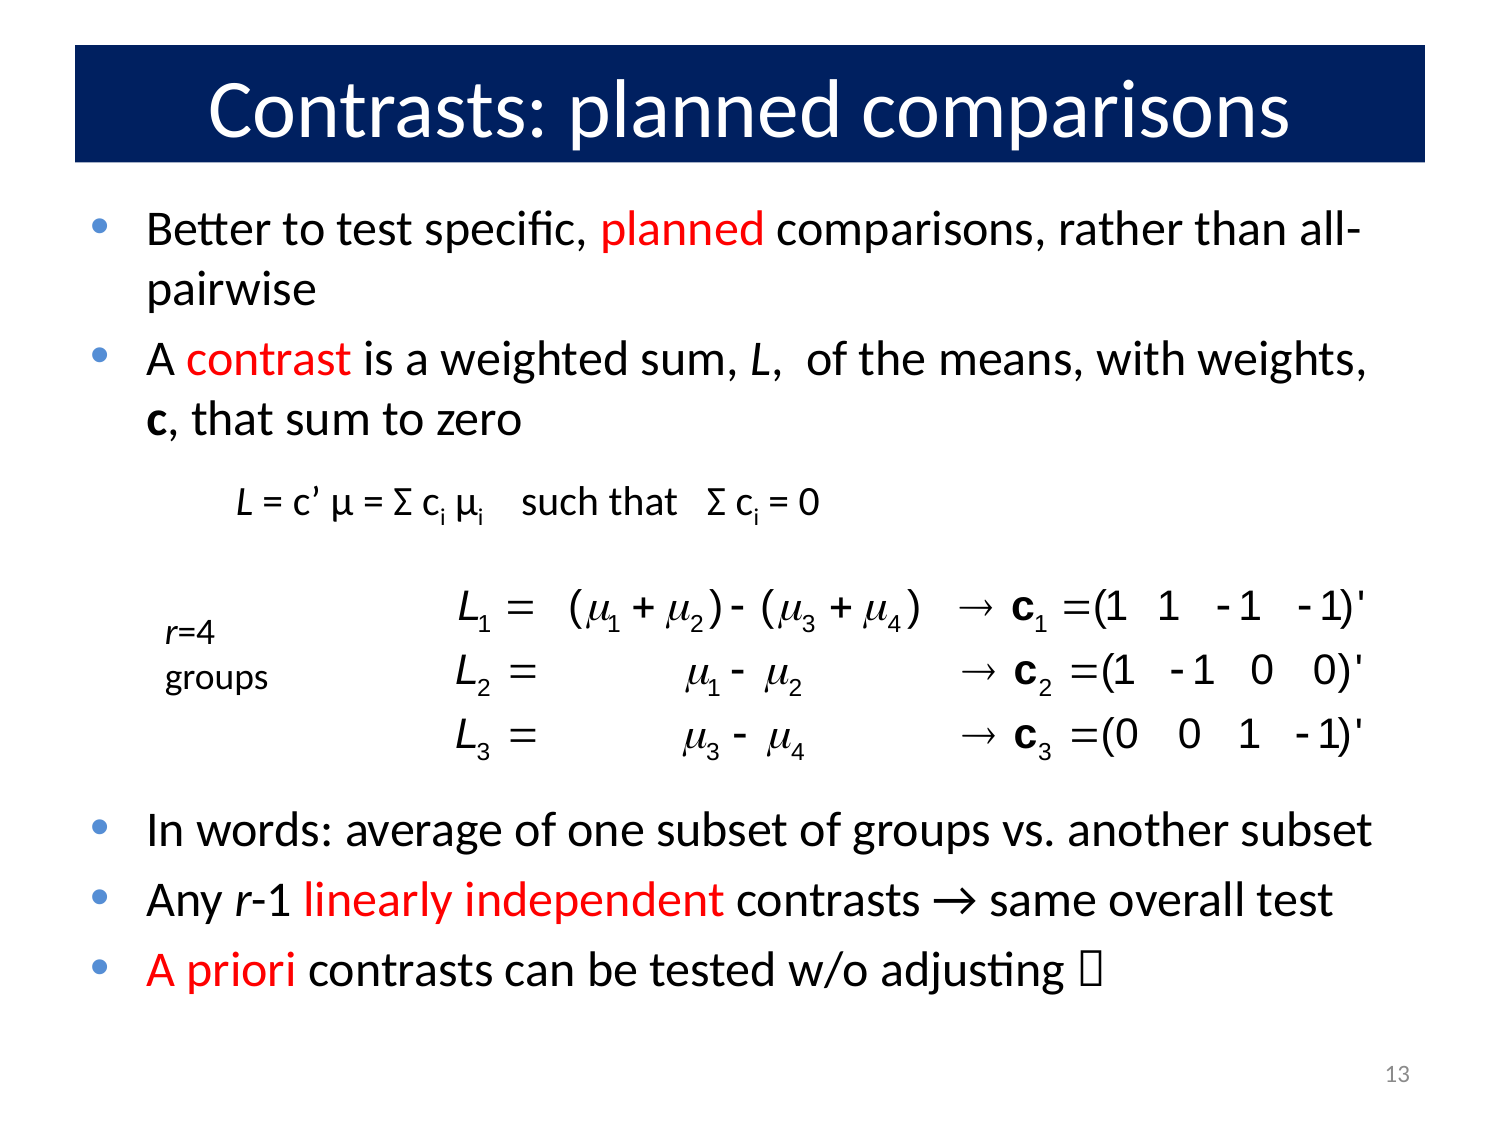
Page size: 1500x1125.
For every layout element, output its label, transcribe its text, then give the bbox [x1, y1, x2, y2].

title Contrasts: planned comparisons [75, 45, 1425, 163]
slide_number 13 [1074, 1042, 1425, 1103]
list Better to test specific, planned comparisons, rather than all-pairwise A contrast is a weighted sum, L, of the means, with weights, c, that sum to zero L = c’ μ = Σ ci μi such that Σ ci = 0 In words: average of one subset of groups vs. another subset Any r-1 linearly independent contrasts → same overall test A priori contrasts can be tested w/o adjusting  [75, 187, 1425, 1038]
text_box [449, 578, 1375, 771]
text_box r=4 groups [149, 599, 288, 705]
